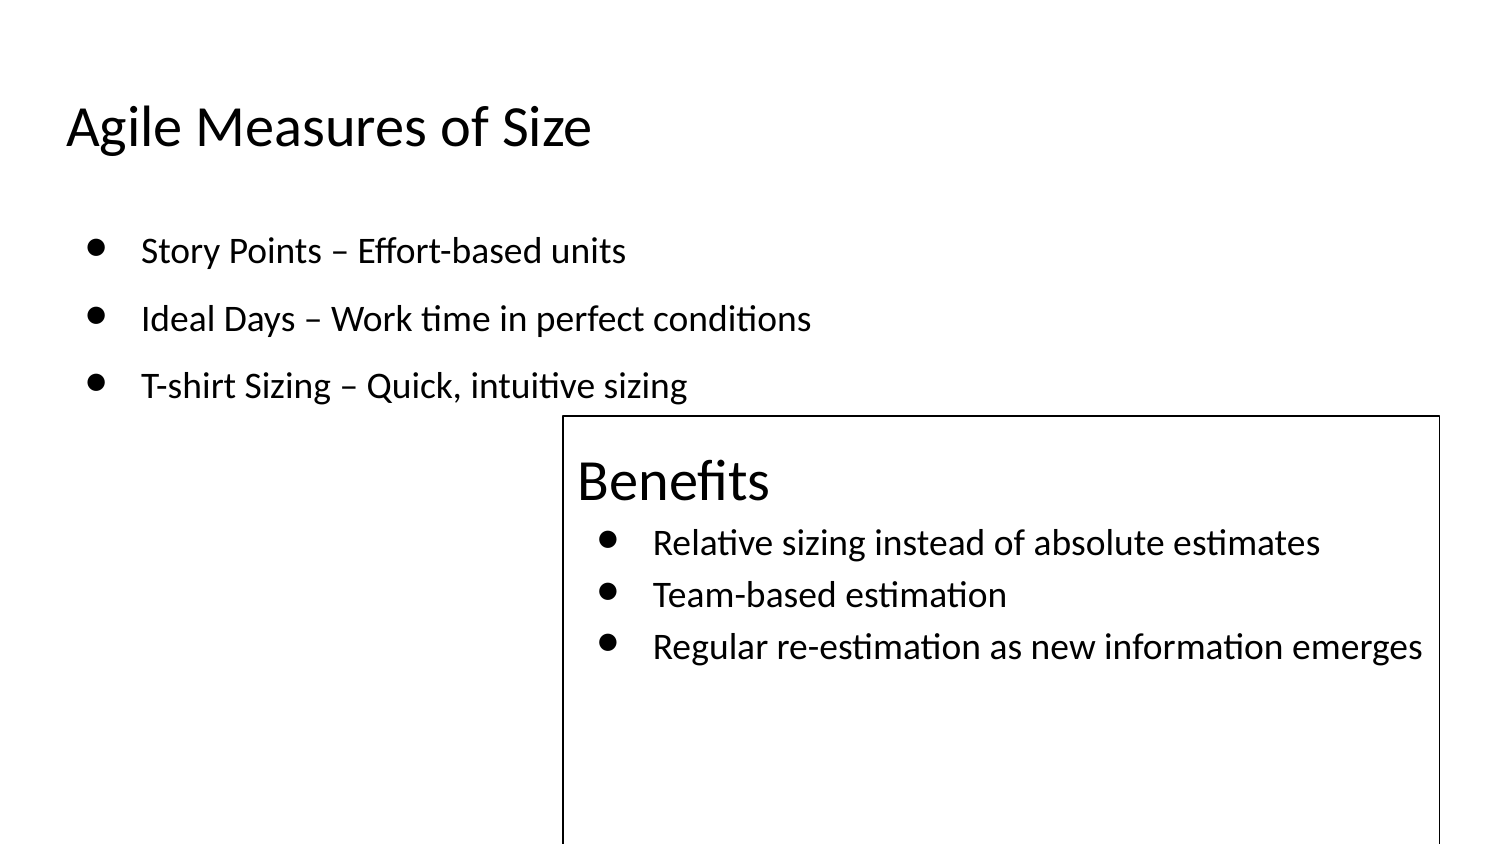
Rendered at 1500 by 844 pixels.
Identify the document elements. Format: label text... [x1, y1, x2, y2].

list Story Points – Effort-based units Ideal Days – Work time in perfect conditions T-shirt Sizing – Quick, intuitive sizing [51, 189, 1449, 694]
list Benefits Relative sizing instead of absolute estimates Team-based estimation Regular re-estimation as new information emerges [562, 416, 1440, 844]
title Agile Measures of Size [51, 72, 1449, 189]
